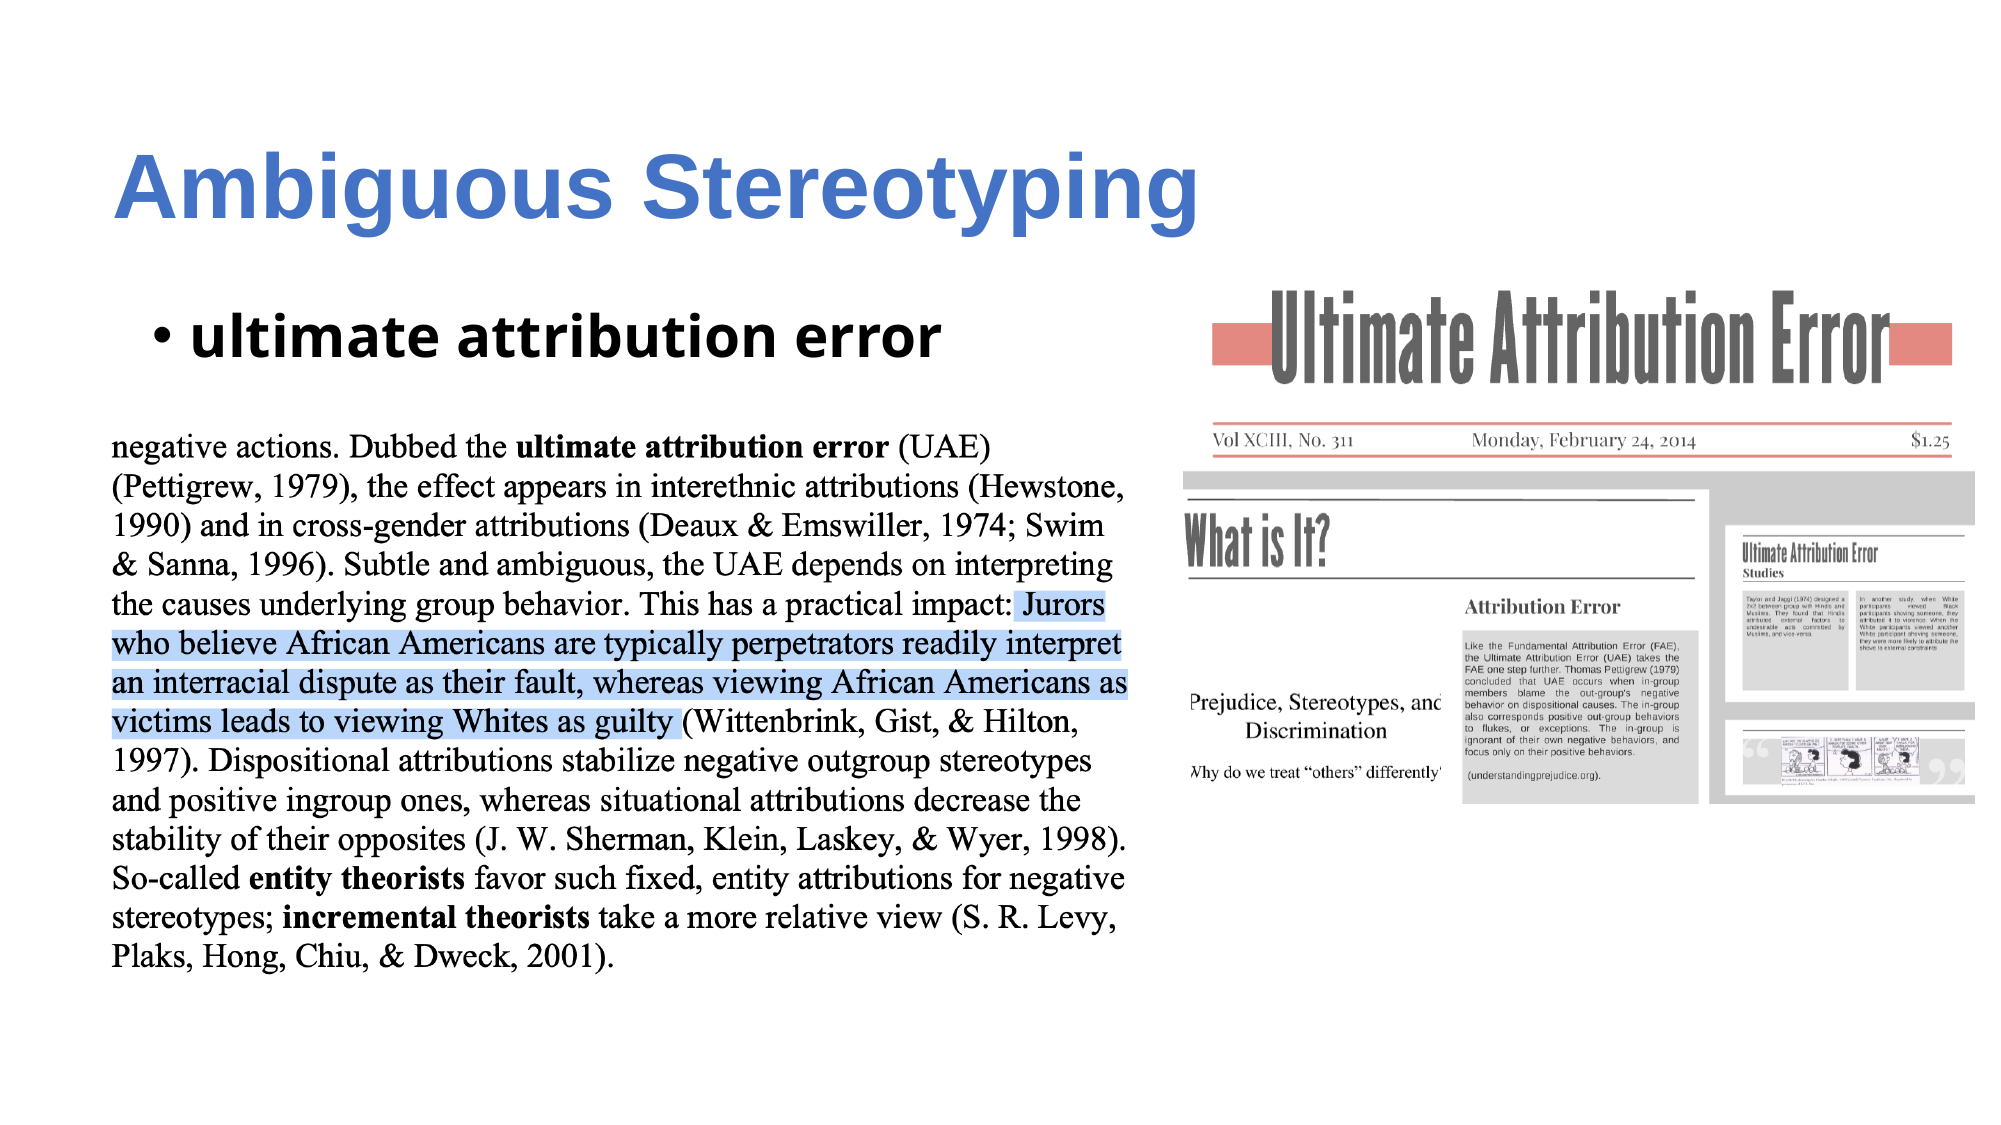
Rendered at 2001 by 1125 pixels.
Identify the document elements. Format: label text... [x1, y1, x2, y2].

title Ambiguous Stereotyping [97, 55, 1903, 322]
picture [80, 404, 1164, 990]
list ultimate attribution error [137, 299, 1183, 405]
picture [1183, 260, 1975, 804]
